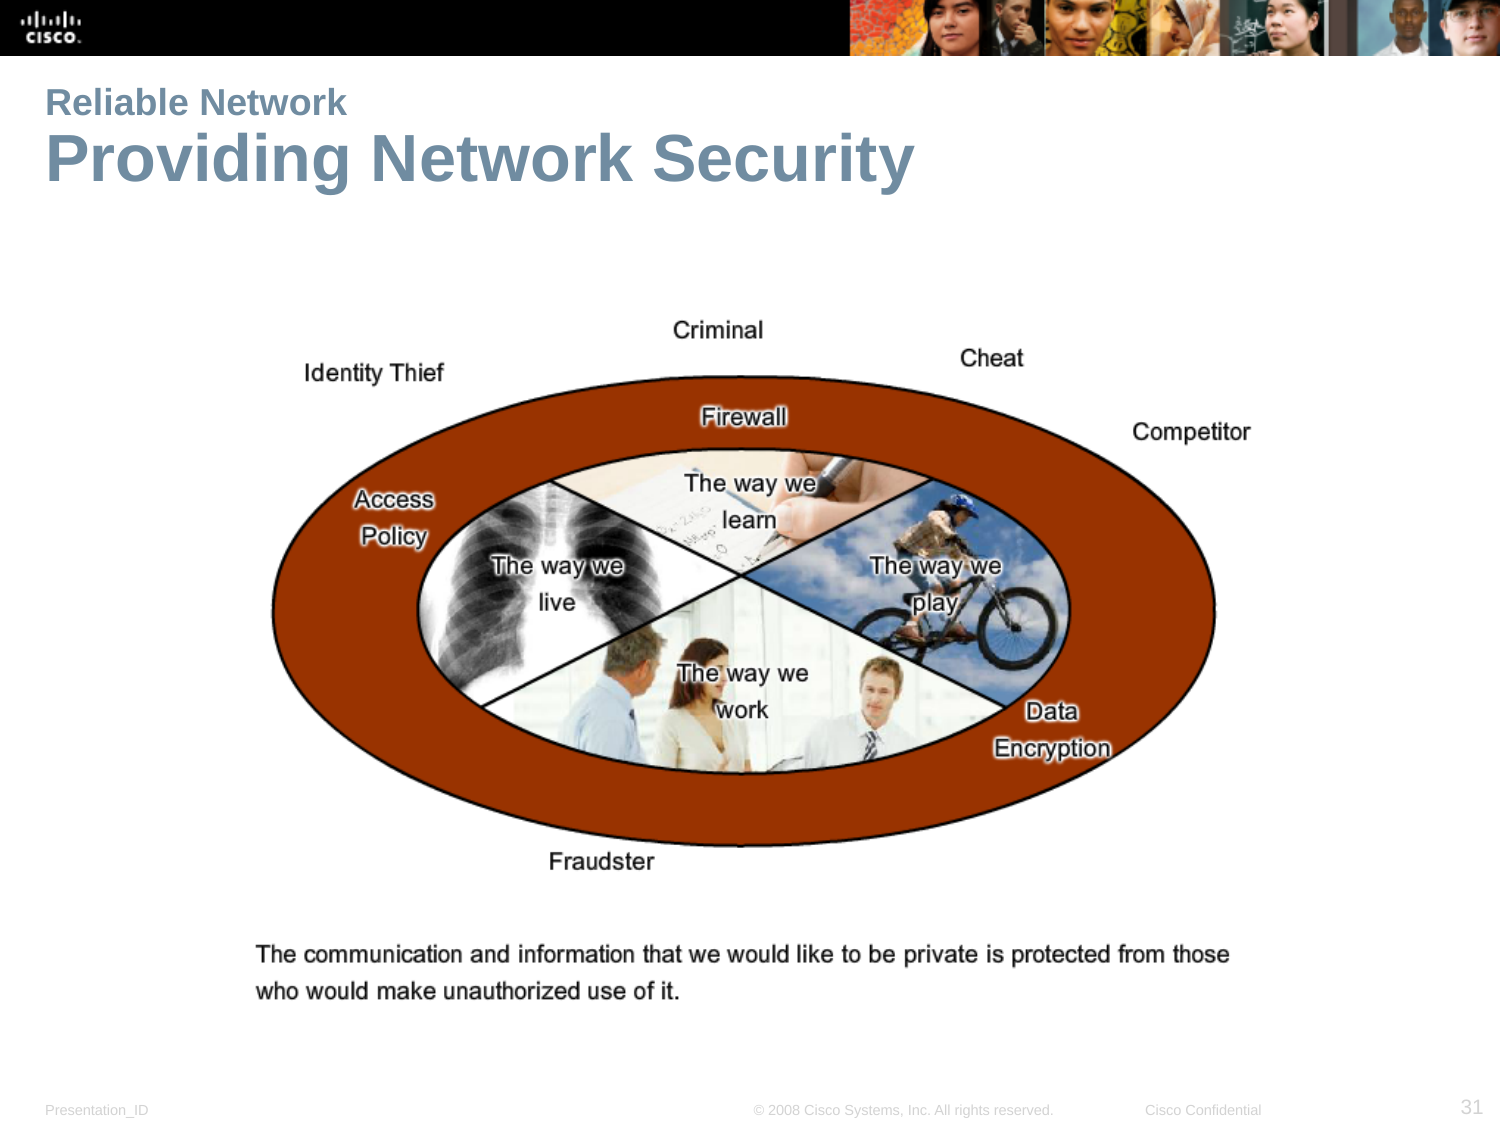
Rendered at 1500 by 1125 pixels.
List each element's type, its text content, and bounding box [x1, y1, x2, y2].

title Reliable Network Providing Network Security [31, 64, 1471, 203]
picture [231, 296, 1291, 1030]
picture [0, 0, 1500, 56]
